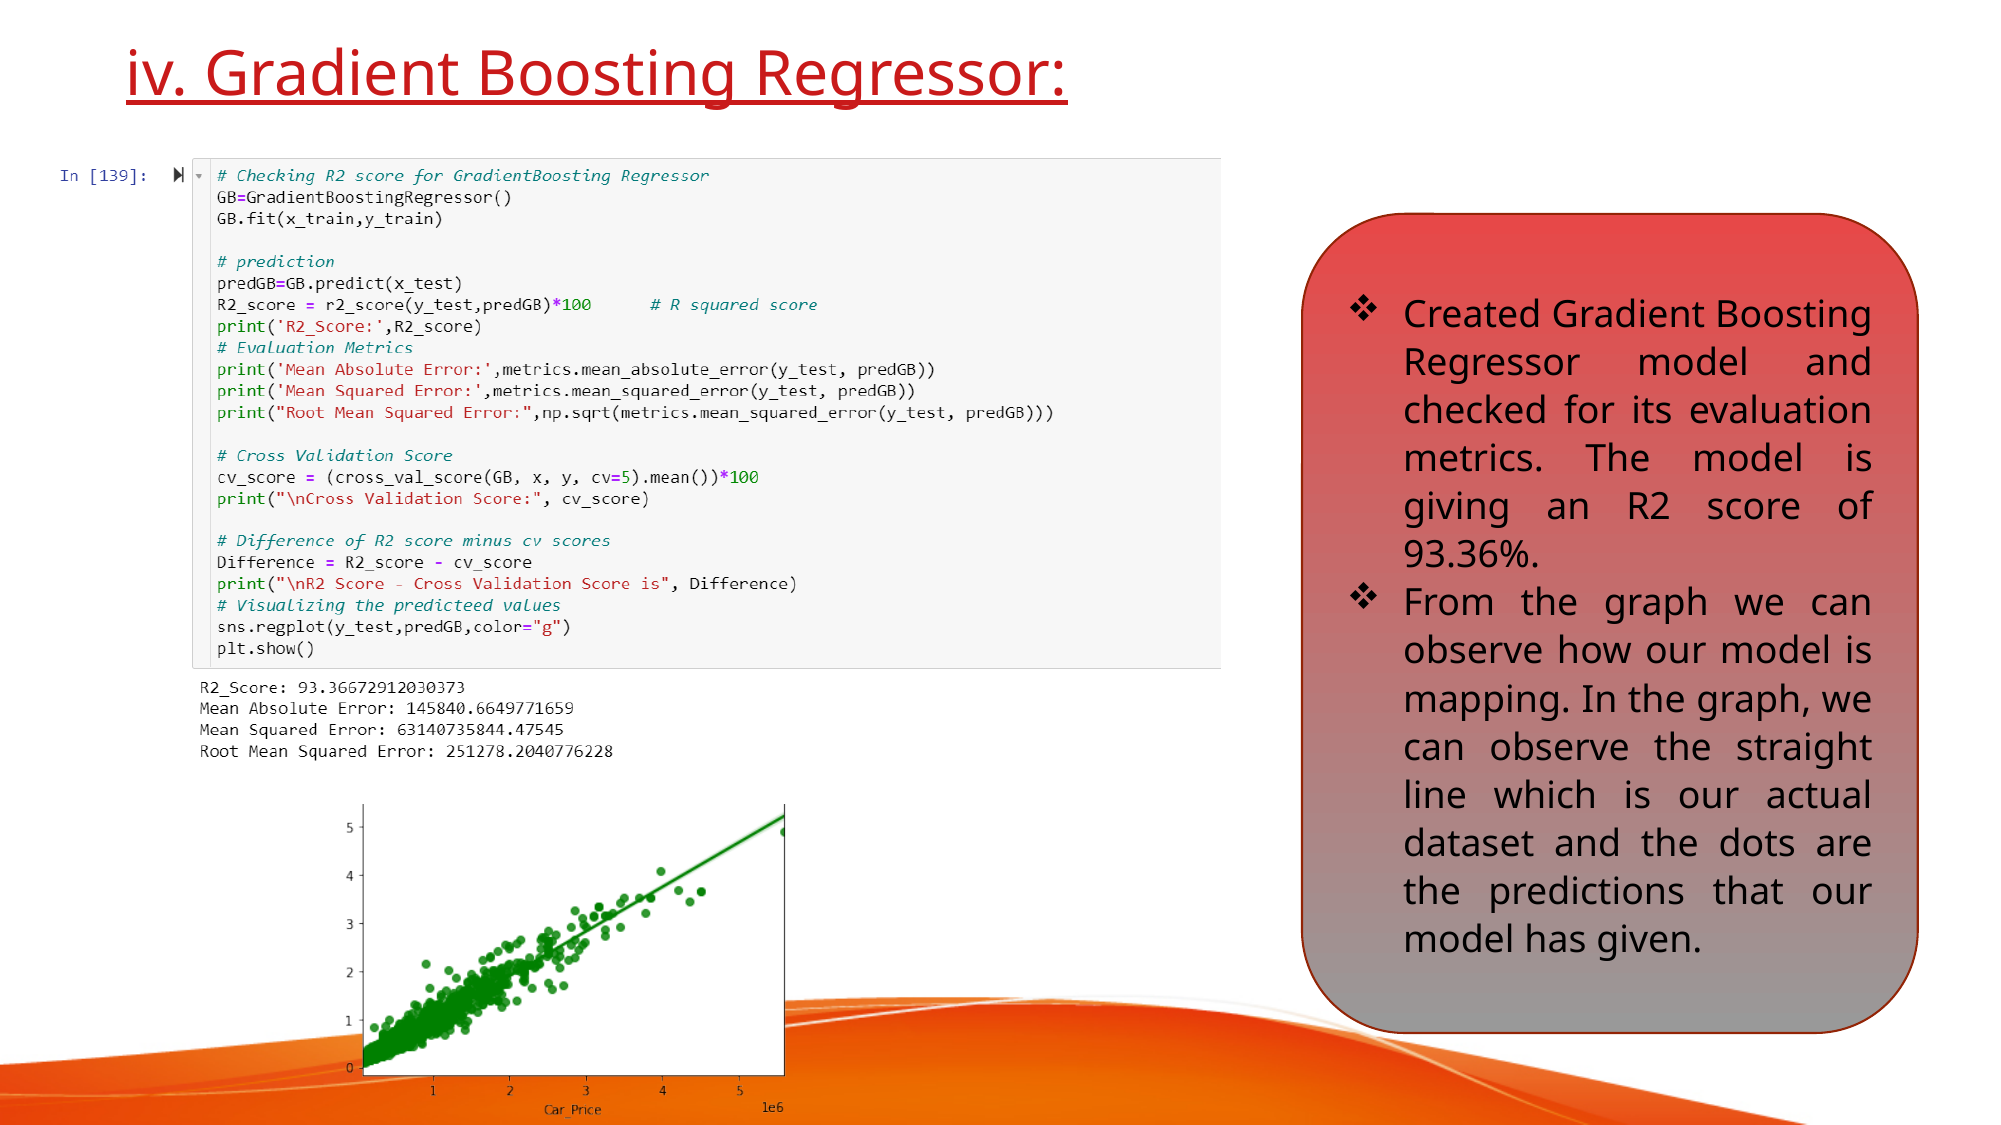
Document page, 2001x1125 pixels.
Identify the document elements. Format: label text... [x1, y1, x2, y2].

picture [0, 0, 2000, 1125]
text_box Created Gradient Boosting Regressor model and checked for its evaluation metrics. The model is giving an R2 score of 93.36%. From the graph we can observe how our model is mapping. In the graph, we can observe the straight line which is our actual dataset and the dots are the predictions that our model has given. [1300, 212, 1919, 1035]
text_box iv. Gradient Boosting Regressor: [111, 25, 1833, 116]
